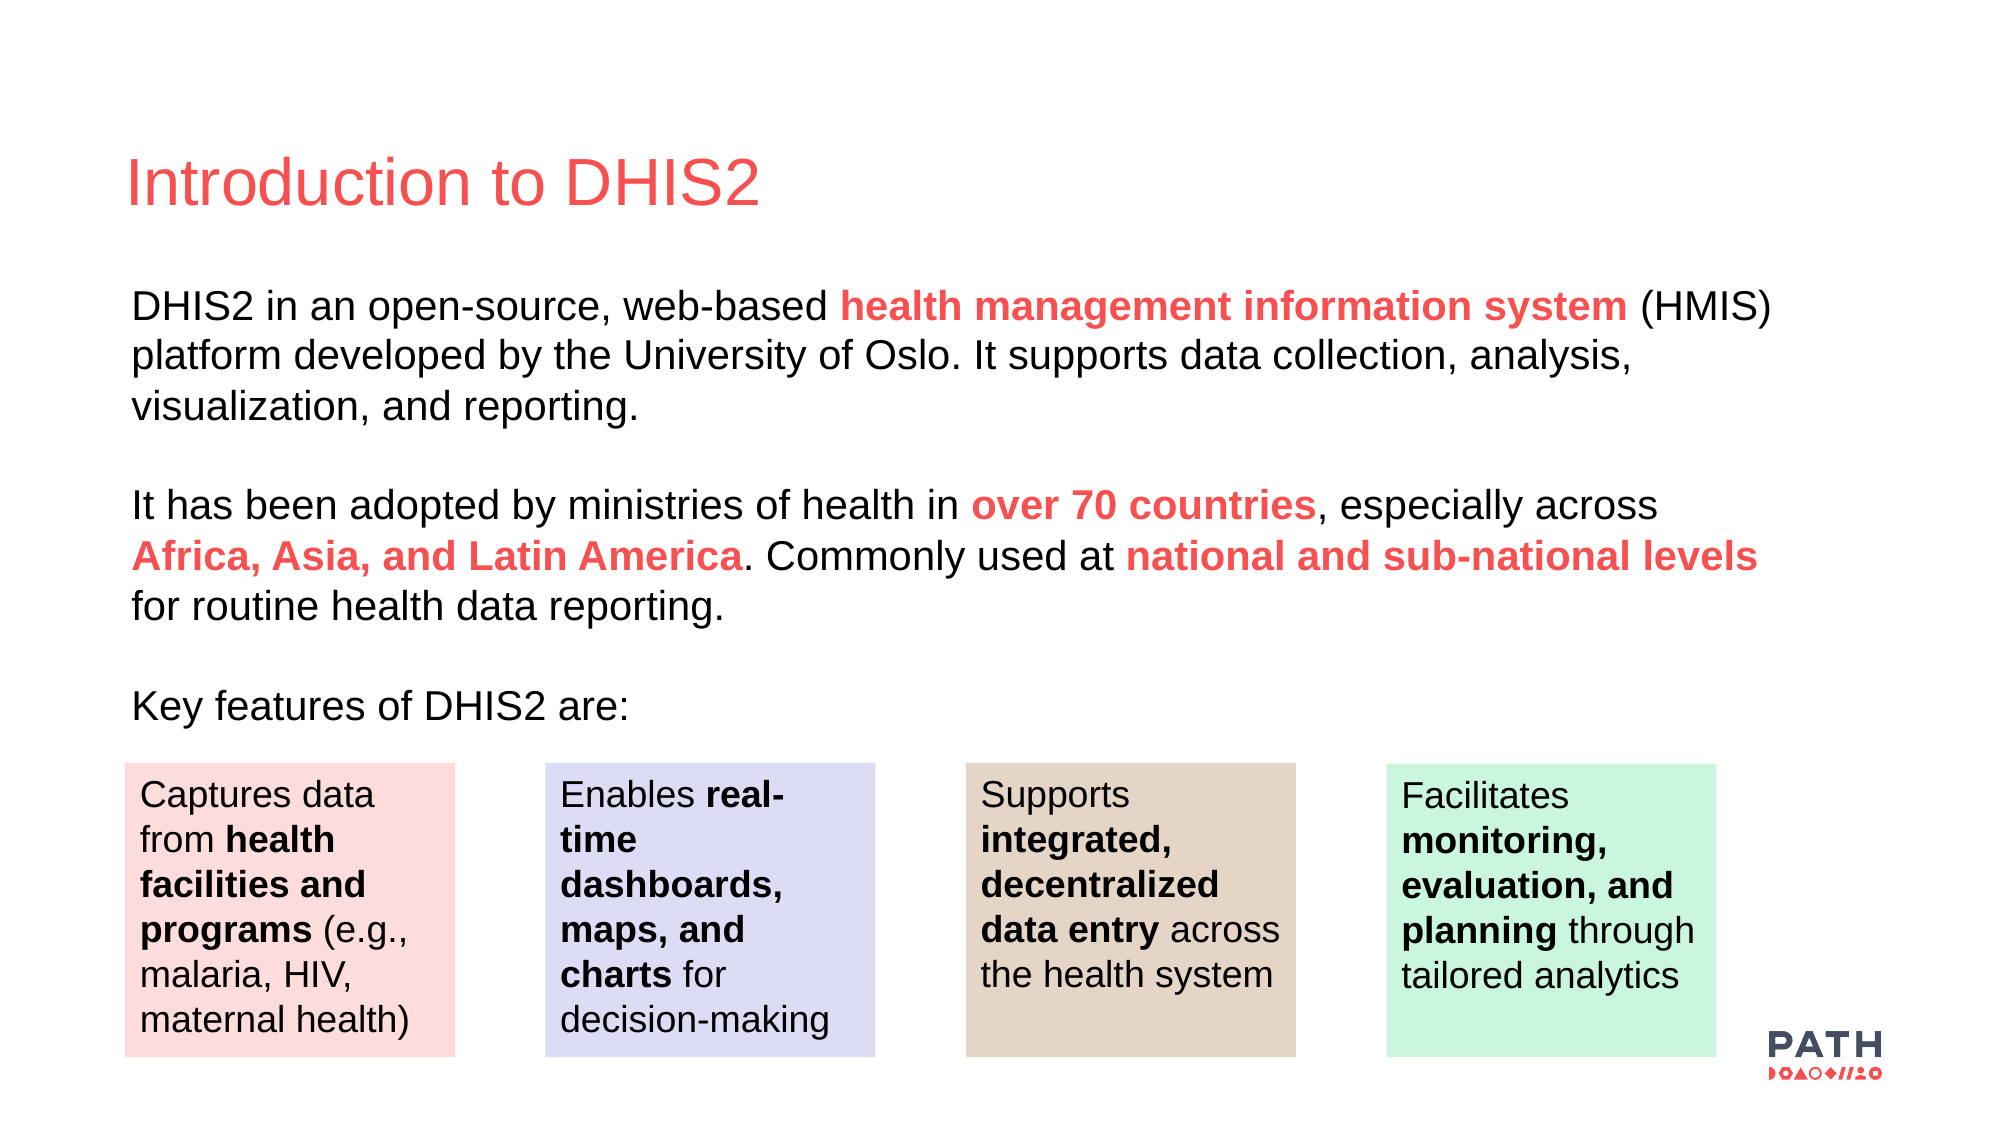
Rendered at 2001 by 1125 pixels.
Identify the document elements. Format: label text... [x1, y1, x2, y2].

text_box Facilitates monitoring, evaluation, and planning through tailored analytics [1386, 763, 1717, 1058]
list Introduction to DHIS2 [125, 138, 1884, 311]
text_box Enables real-time dashboards, maps, and charts for decision-making [545, 762, 876, 1058]
picture [1769, 1031, 1882, 1080]
text_box Captures data from health facilities and programs (e.g., malaria, HIV, maternal health) [124, 762, 455, 1058]
text_box DHIS2 in an open-source, web-based health management information system (HMIS) platform developed by the University of Oslo. It supports data collection, analysis, visualization, and reporting. It has been adopted by ministries of health in over 70 countries, especially across Africa, Asia, and Latin America. Commonly used at national and sub-national levels for routine health data reporting. Key features of DHIS2 are: [116, 270, 1800, 736]
text_box Supports integrated, decentralized data entry across the health system [965, 762, 1296, 1058]
